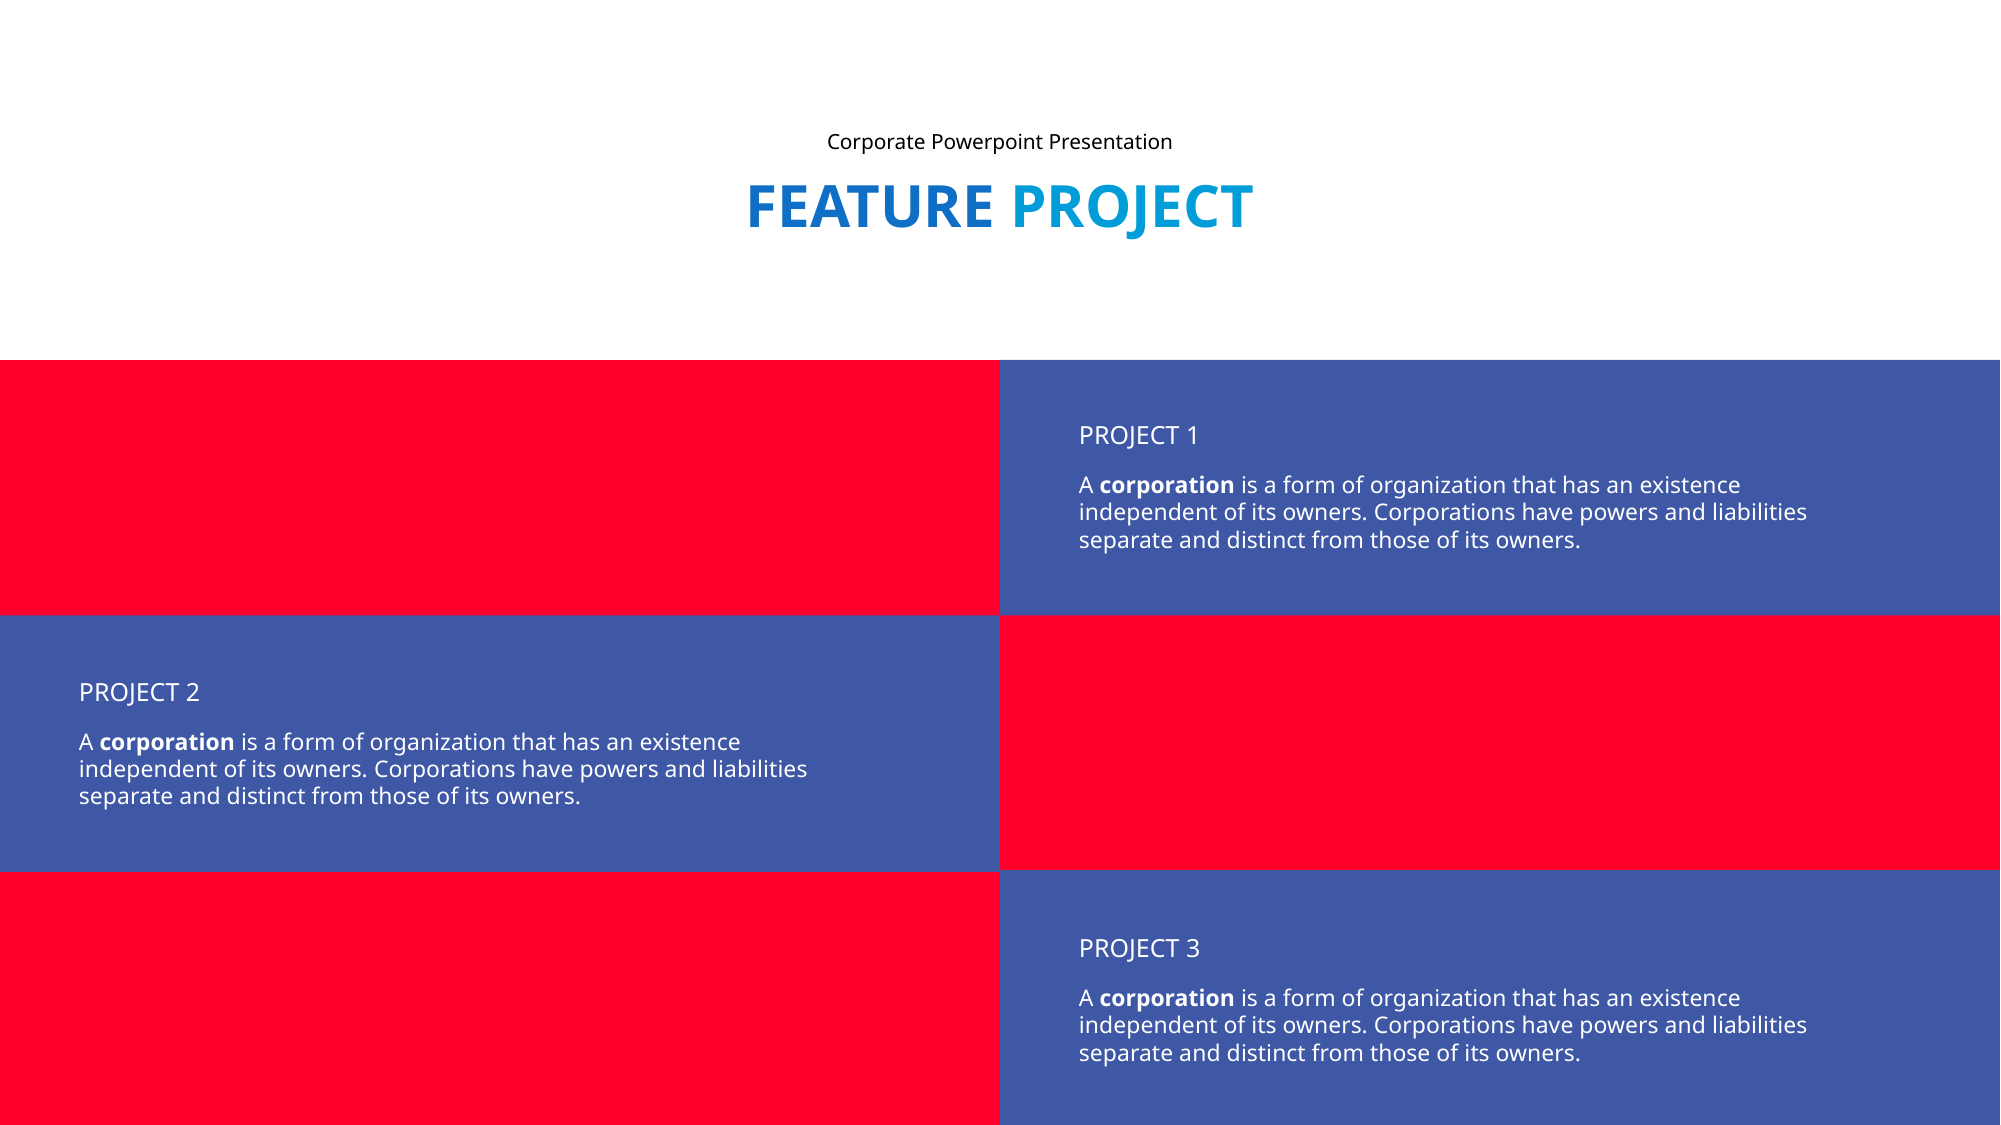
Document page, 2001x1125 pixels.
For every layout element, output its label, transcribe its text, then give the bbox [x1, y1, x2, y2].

text_box Corporate Powerpoint Presentation [635, 121, 1365, 161]
picture [0, 360, 2000, 1125]
text_box FEATURE PROJECT [666, 161, 1334, 247]
